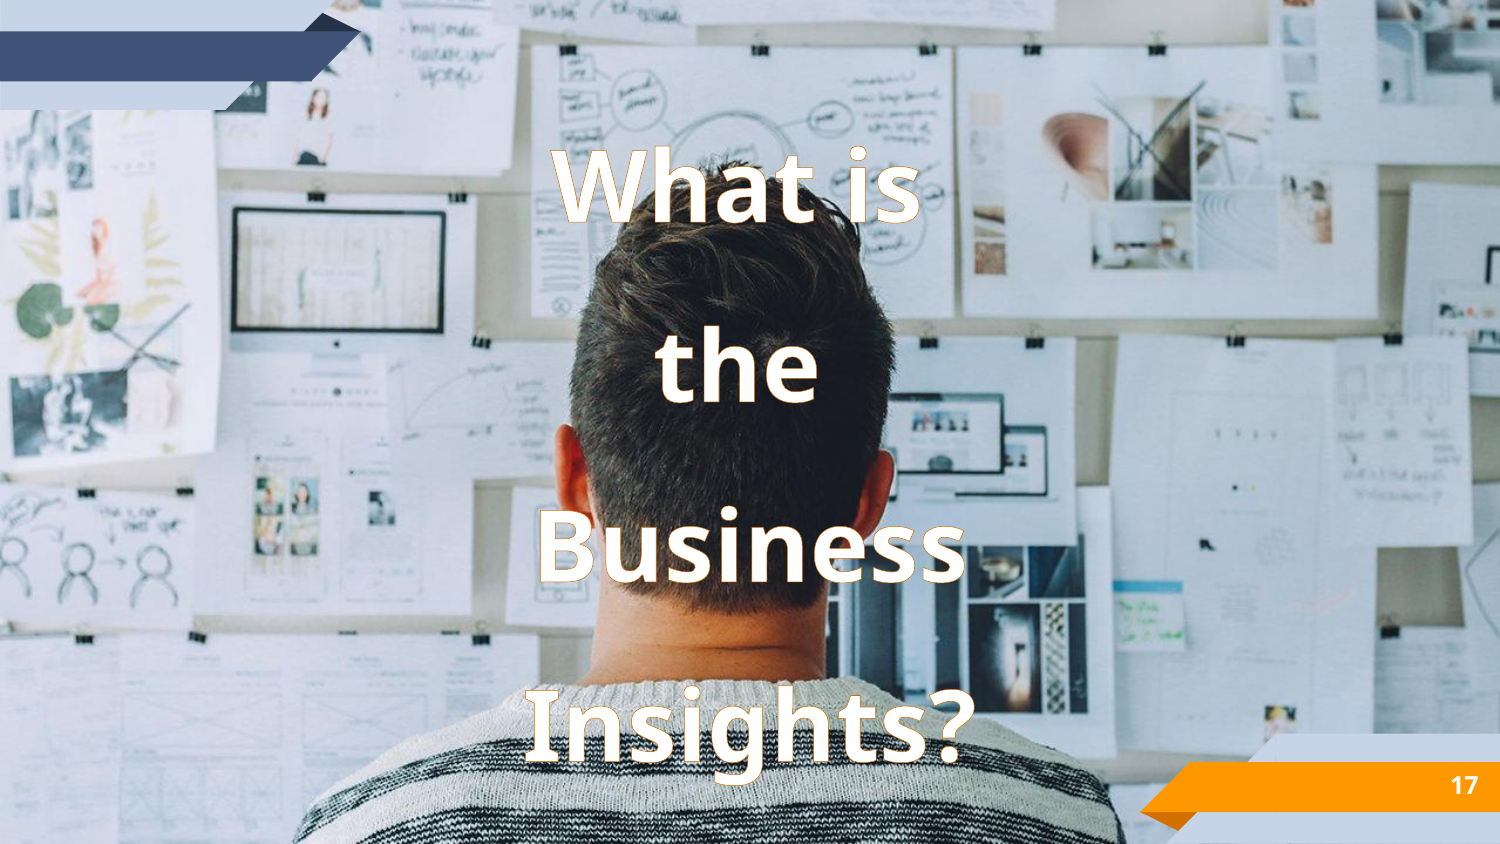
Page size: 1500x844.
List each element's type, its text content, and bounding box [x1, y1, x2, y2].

picture [0, 0, 1500, 844]
slide_number 17 [1249, 760, 1494, 813]
title What is the Business Insights? [304, 169, 1196, 674]
